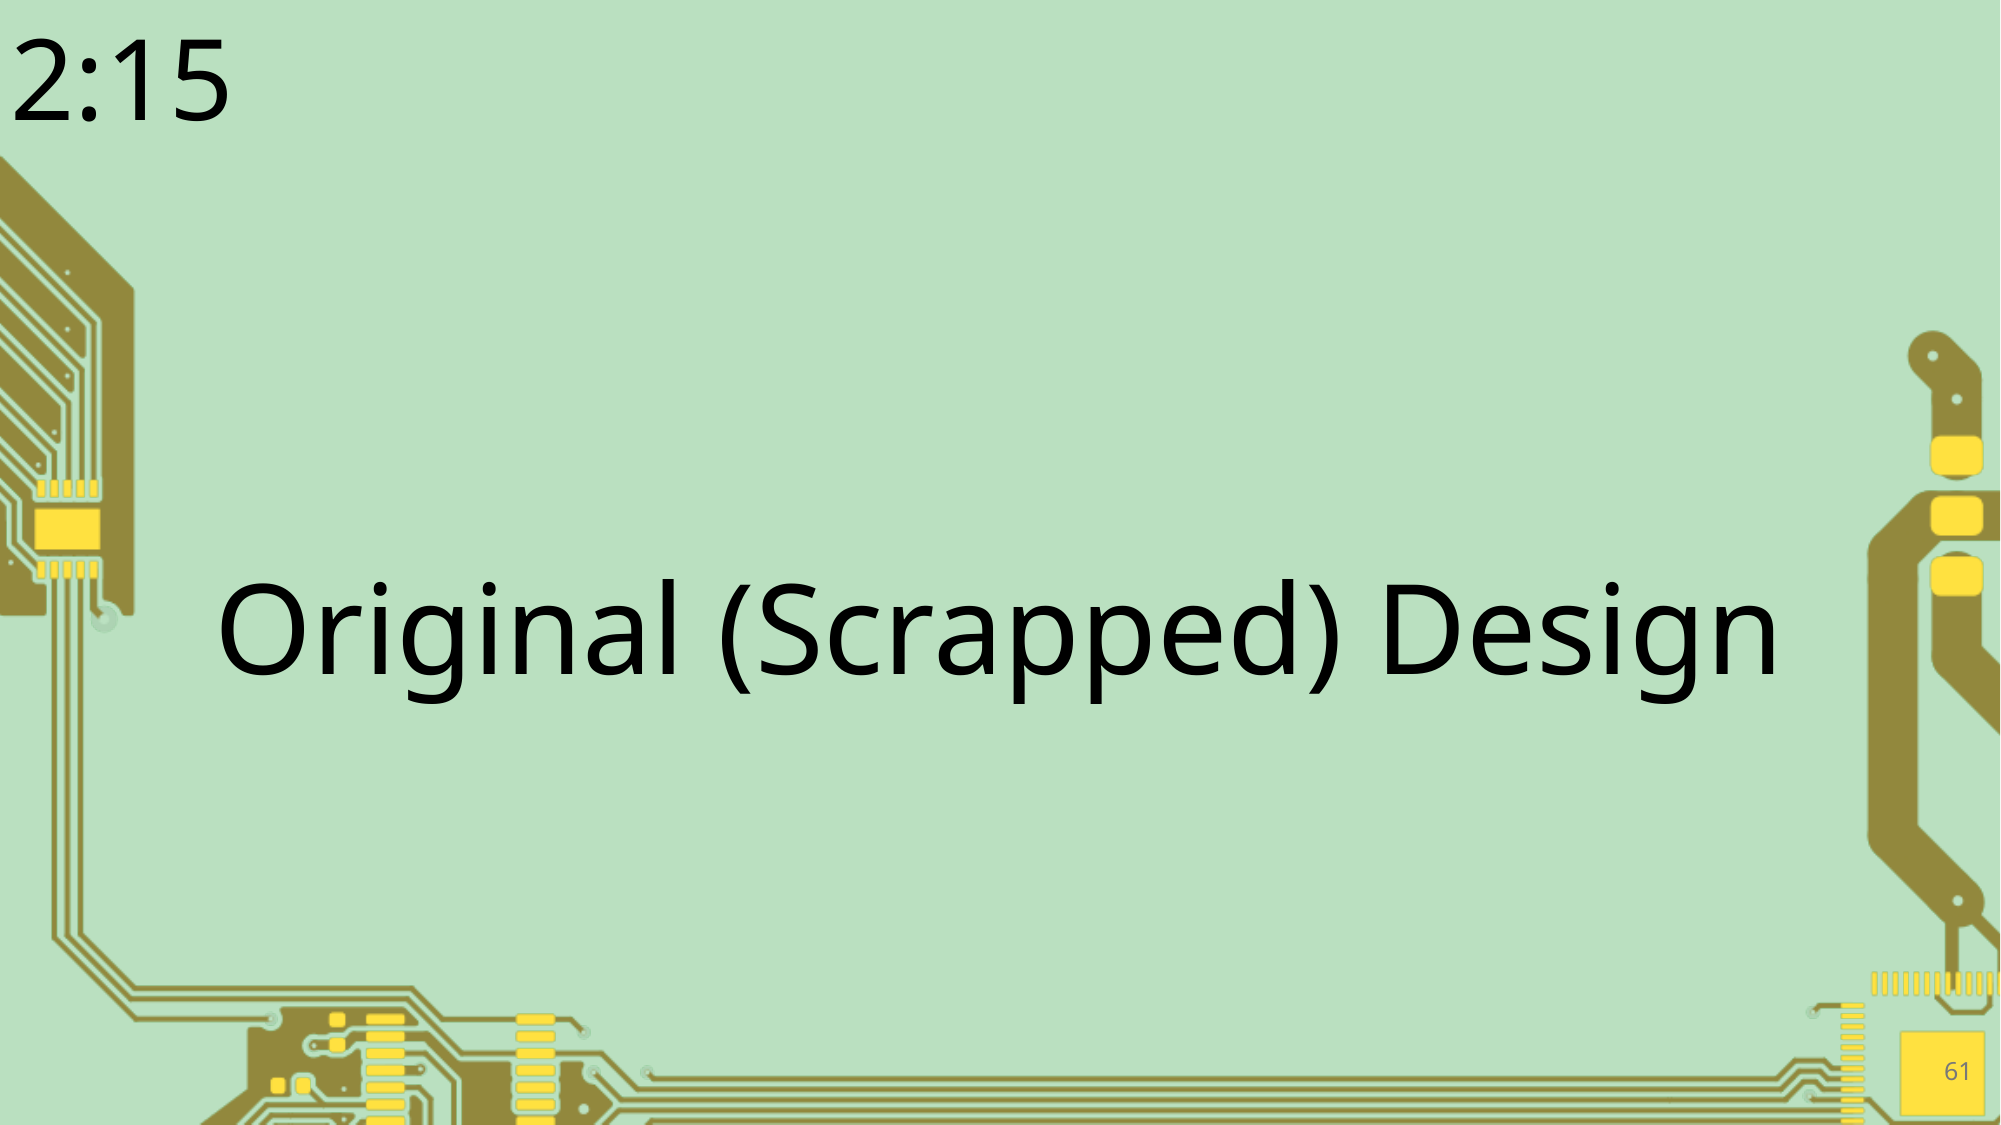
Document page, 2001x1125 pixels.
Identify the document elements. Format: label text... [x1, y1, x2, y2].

slide_number 61 [1895, 1042, 1988, 1103]
text_box 2:15 [0, 0, 249, 150]
title Original (Scrapped) Design [136, 280, 1862, 710]
picture [0, 0, 2001, 1125]
